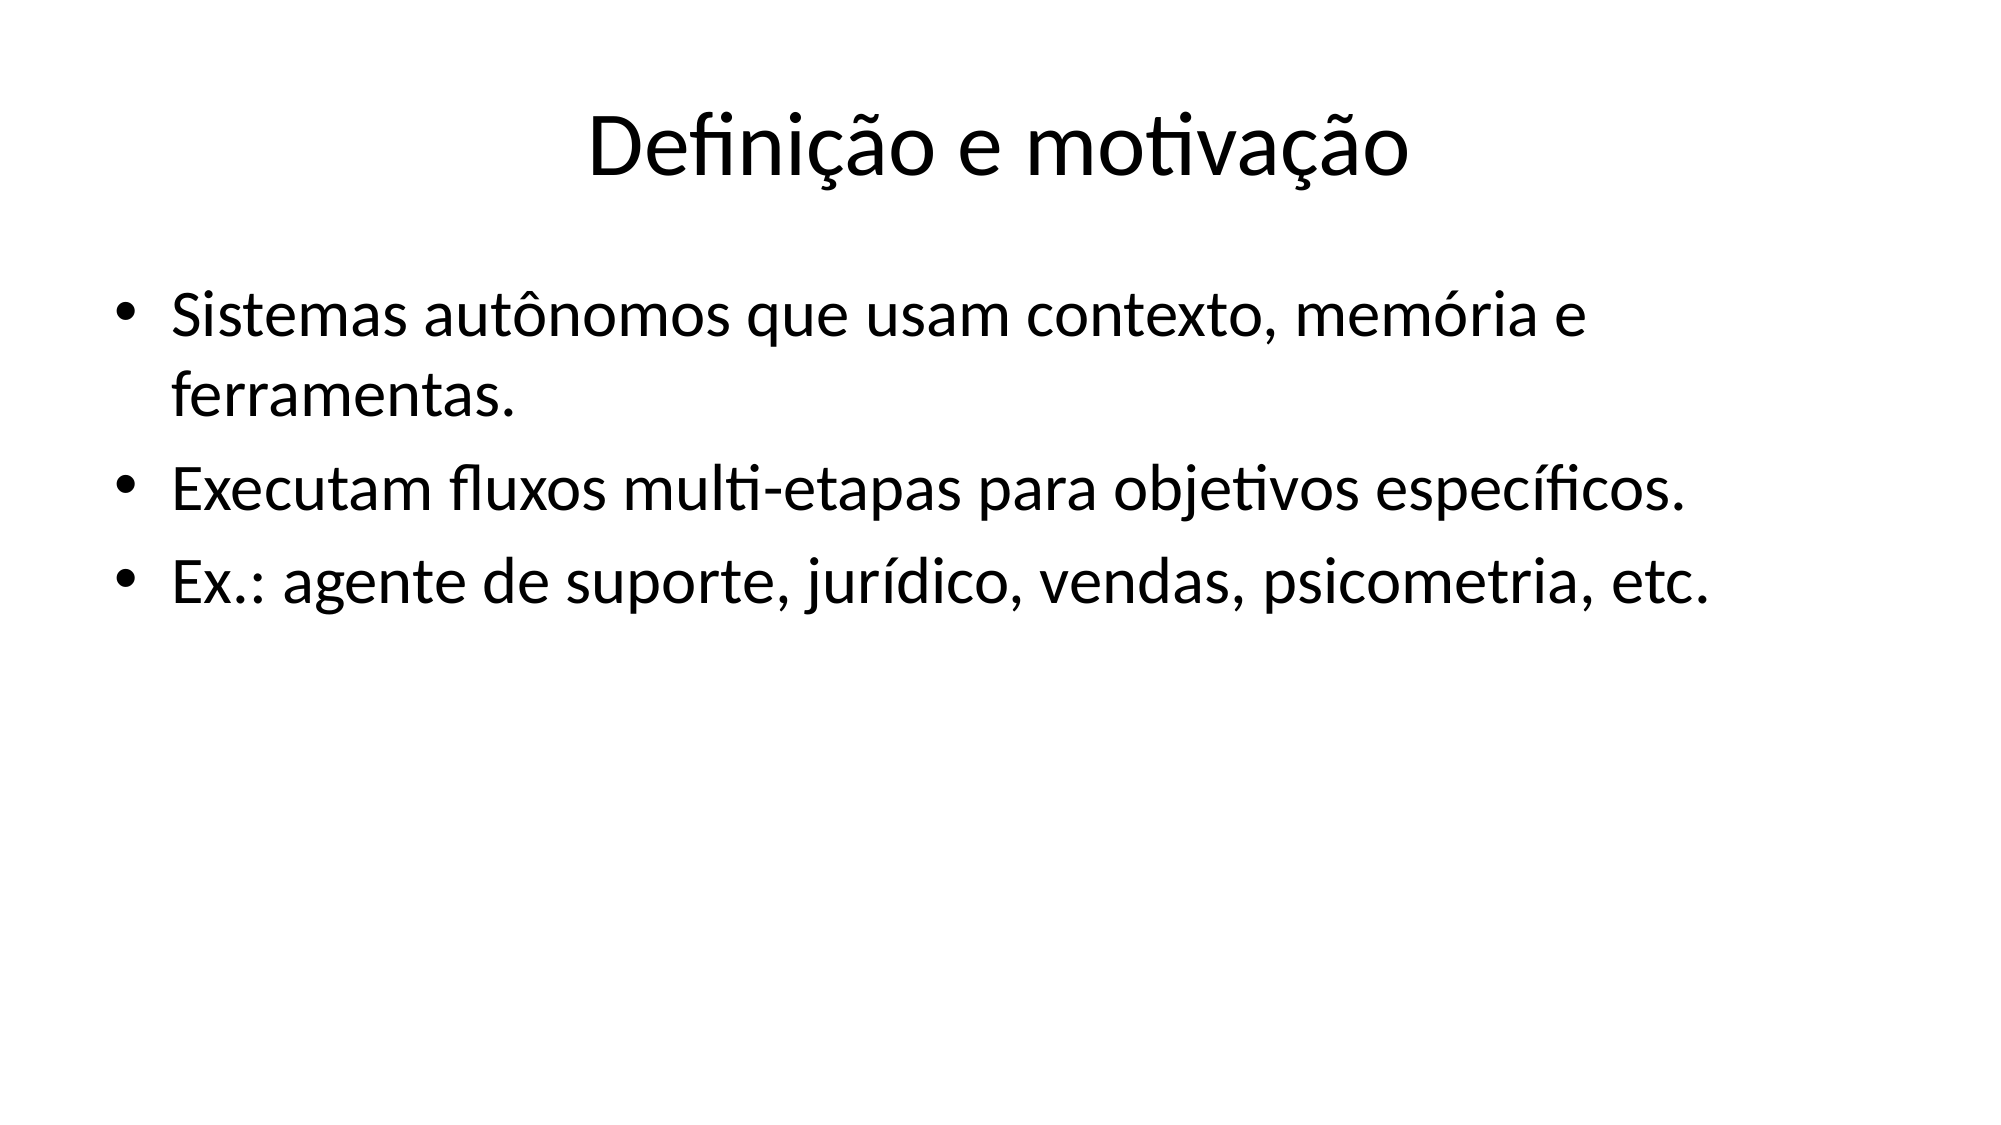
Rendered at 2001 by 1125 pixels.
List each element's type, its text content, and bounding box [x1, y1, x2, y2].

list Sistemas autônomos que usam contexto, memória e ferramentas. Executam fluxos multi-etapas para objetivos específicos. Ex.: agente de suporte, jurídico, vendas, psicometria, etc. [99, 262, 1900, 1005]
title Definição e motivação [99, 45, 1900, 233]
